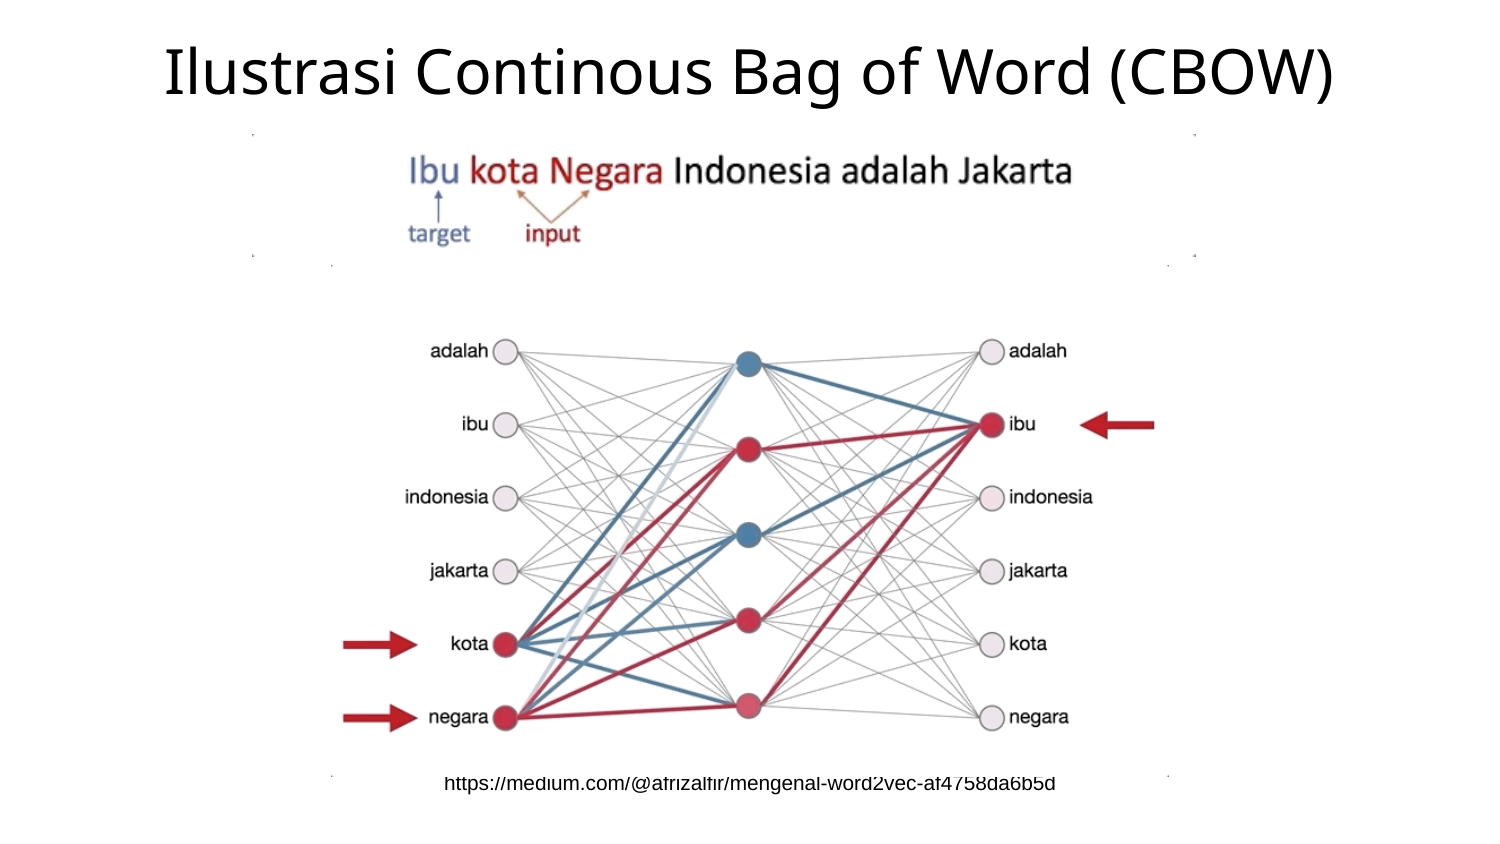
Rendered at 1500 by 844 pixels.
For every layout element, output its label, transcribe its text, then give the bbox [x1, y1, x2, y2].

text_box https://medium.com/@afrizalfir/mengenal-word2vec-af4758da6b5d [252, 762, 1248, 803]
picture [330, 265, 1170, 777]
title Ilustrasi Continous Bag of Word (CBOW) [75, 67, 1425, 147]
picture [251, 134, 1197, 257]
